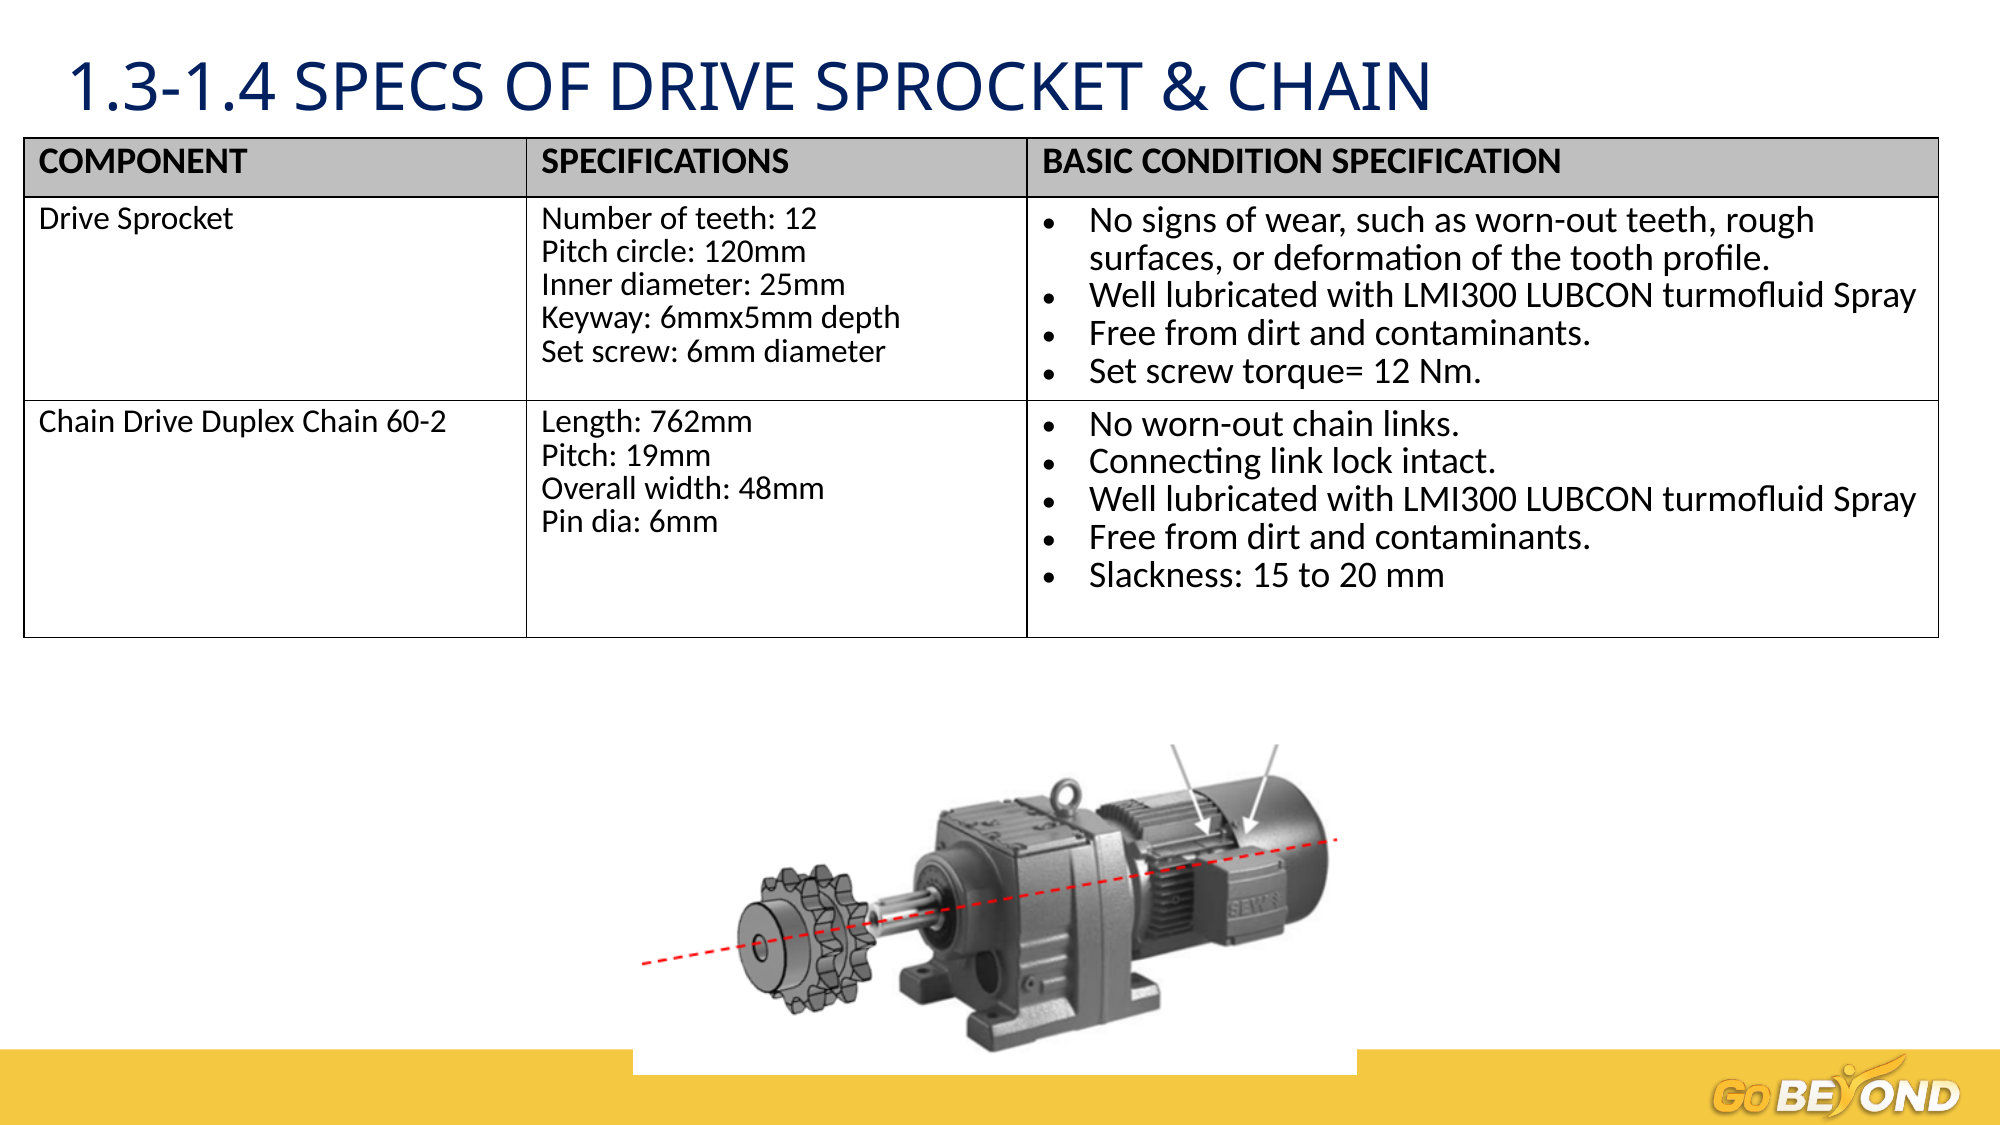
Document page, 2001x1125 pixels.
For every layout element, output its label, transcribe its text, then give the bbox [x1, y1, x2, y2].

table_cell Drive Sprocket [25, 198, 526, 400]
table_header COMPONENT [25, 139, 526, 196]
table_cell Chain Drive Duplex Chain 60-2 [25, 401, 526, 637]
picture [633, 734, 1357, 1075]
table_cell Number of teeth: 12 Pitch circle: 120mm Inner diameter: 25mm Keyway: 6mmx5mm depth Set screw: 6mm diameter [527, 198, 1026, 400]
table_header SPECIFICATIONS [527, 139, 1026, 196]
table_cell No signs of wear, such as worn-out teeth, rough surfaces, or deformation of the tooth profile. Well lubricated with LMI300 LUBCON turmofluid Spray Free from dirt and contaminants. Set screw torque= 12 Nm. [1028, 198, 1938, 400]
title 1.3-1.4 SPECS OF DRIVE SPROCKET & CHAIN [51, 0, 1939, 137]
table_cell Length: 762mm Pitch: 19mm Overall width: 48mm Pin dia: 6mm [527, 401, 1026, 637]
table_cell No worn-out chain links. Connecting link lock intact. Well lubricated with LMI300 LUBCON turmofluid Spray Free from dirt and contaminants. Slackness: 15 to 20 mm [1028, 401, 1938, 637]
table_header BASIC CONDITION SPECIFICATION [1028, 139, 1938, 196]
picture [1706, 1049, 1964, 1125]
